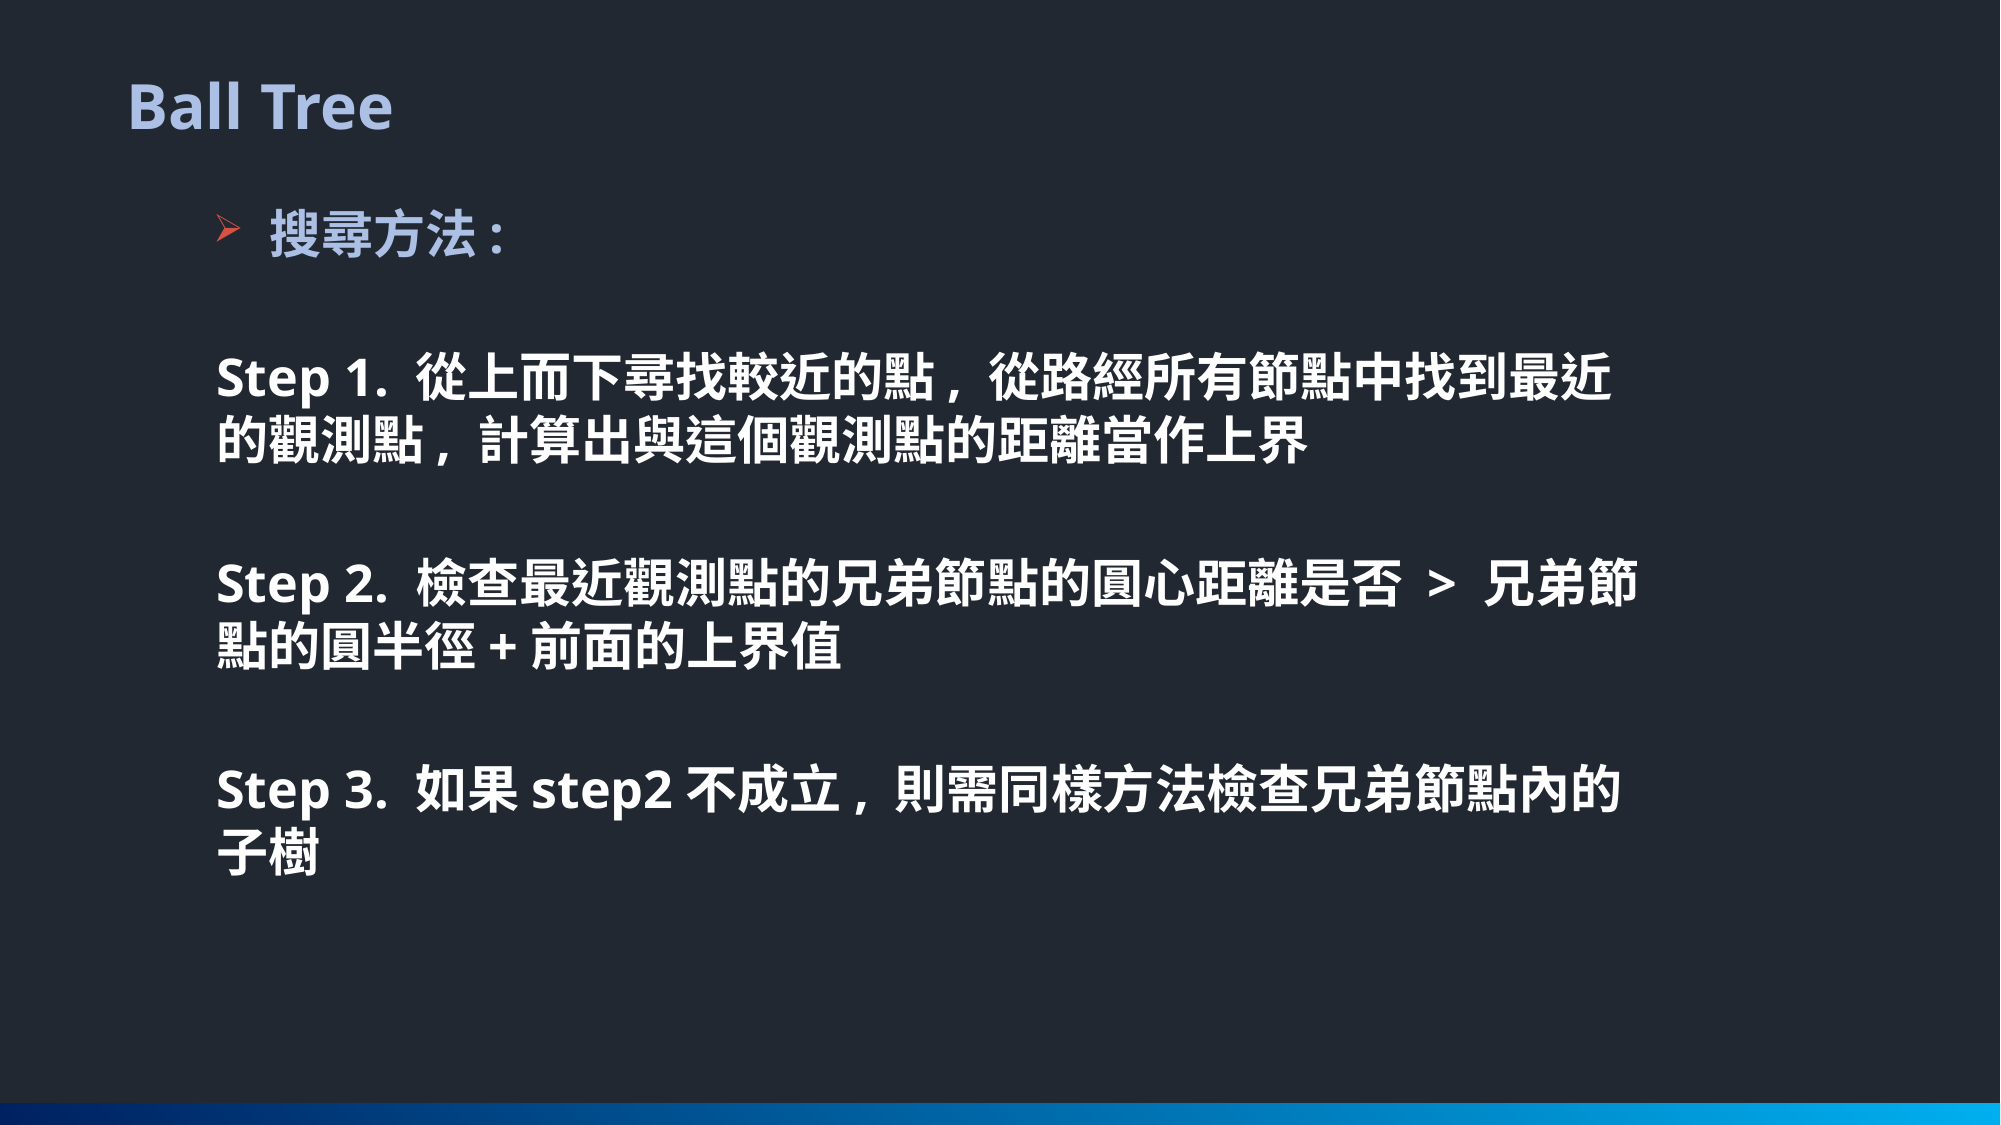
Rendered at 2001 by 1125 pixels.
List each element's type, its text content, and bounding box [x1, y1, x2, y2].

text_box Step 3. 如果step2不成立, 則需同樣方法檢查兄弟節點內的子樹 [201, 749, 1676, 890]
text_box Ball Tree [111, 59, 410, 149]
text_box Step 2. 檢查最近觀測點的兄弟節點的圓心距離是否 > 兄弟節點的圓半徑+前面的上界值 [201, 543, 1676, 684]
text_box Step 1. 從上而下尋找較近的點, 從路經所有節點中找到最近的觀測點, 計算出與這個觀測點的距離當作上界 [201, 337, 1676, 477]
text_box 搜尋方法: [198, 194, 520, 272]
